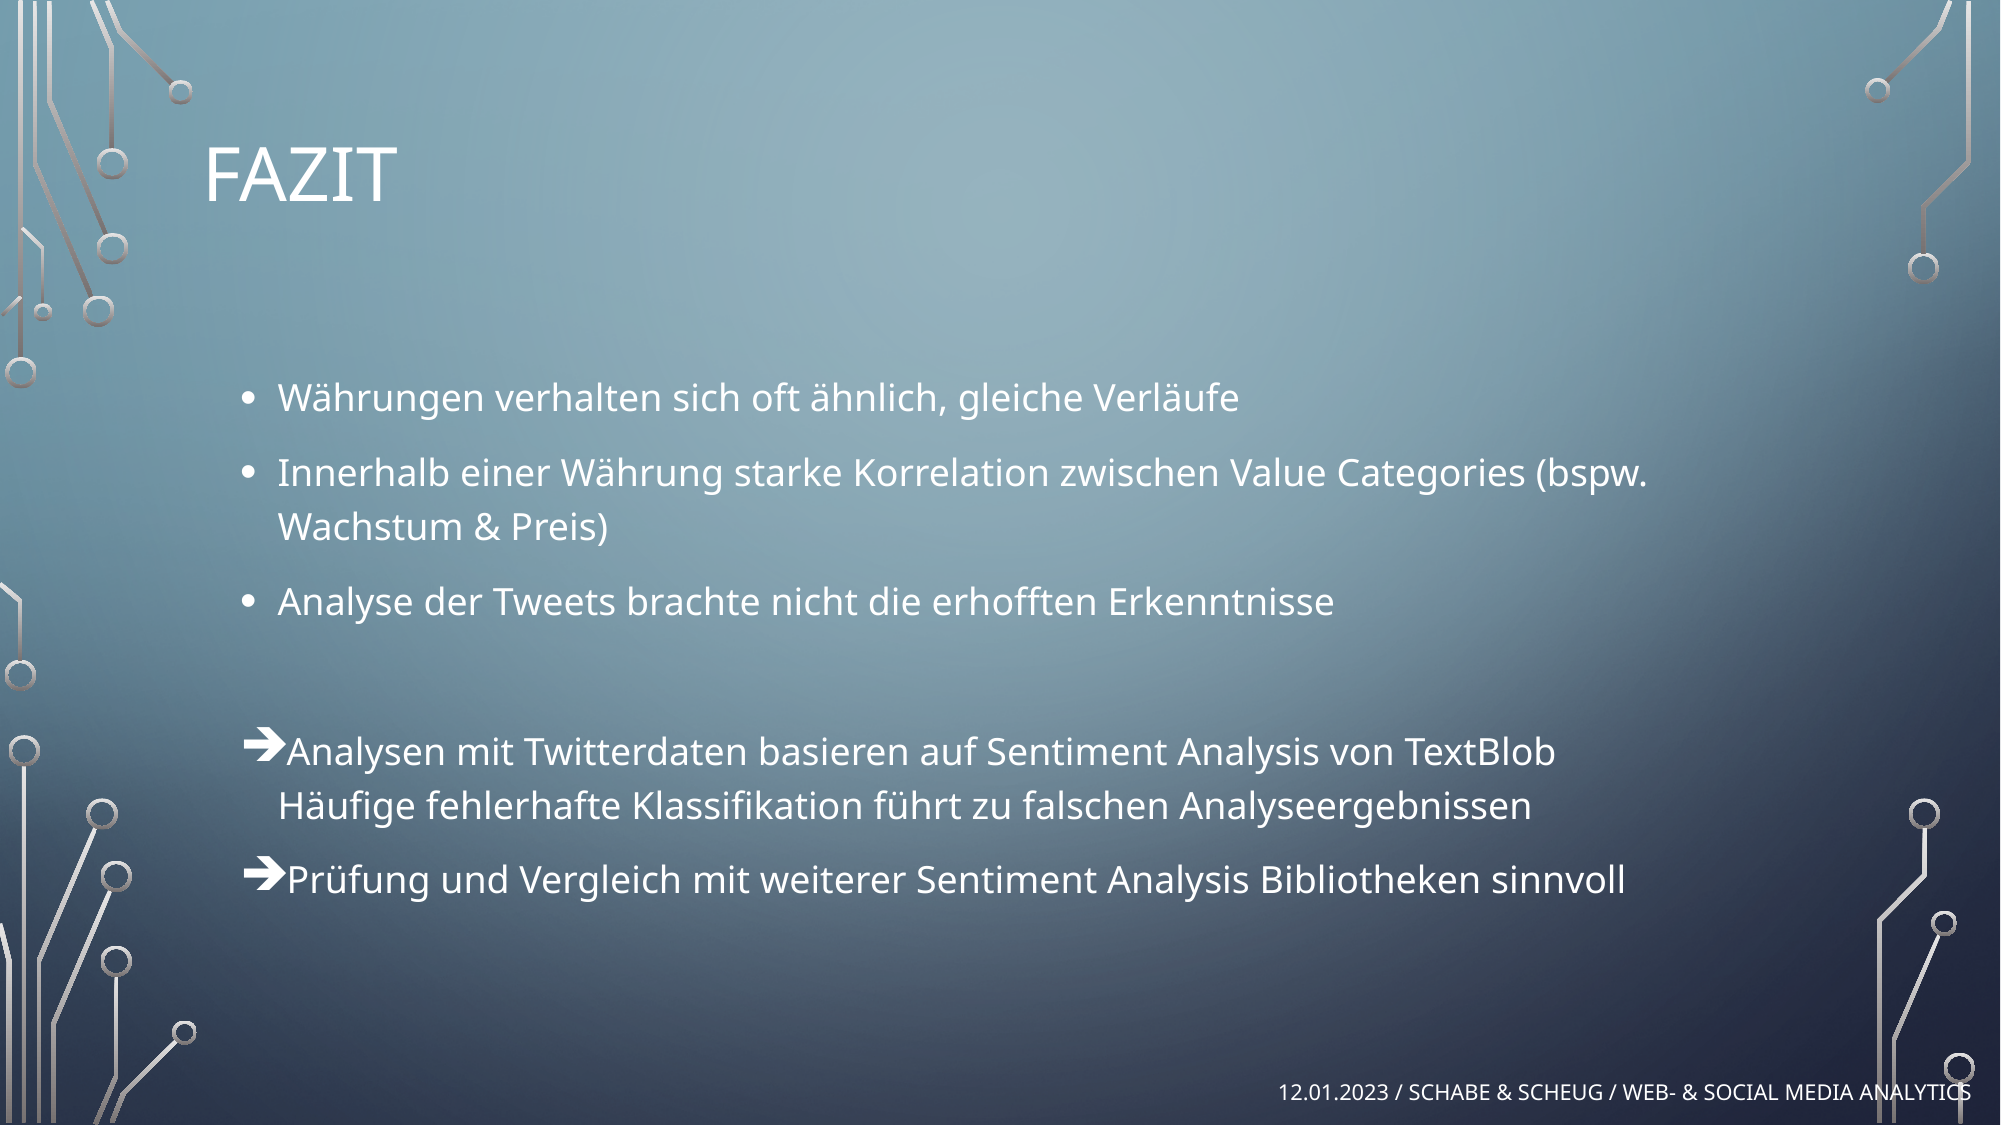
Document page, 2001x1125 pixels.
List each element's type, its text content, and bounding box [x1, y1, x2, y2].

title Fazit [187, 101, 1813, 344]
footer 12.01.2023 / Schabe & Scheug / Web- & Social Media Analytics [474, 1058, 1988, 1125]
list Währungen verhalten sich oft ähnlich, gleiche Verläufe Innerhalb einer Währung starke Korrelation zwischen Value Categories (bspw. Wachstum & Preis) Analyse der Tweets brachte nicht die erhofften Erkenntnisse Analysen mit Twitterdaten basieren auf Sentiment Analysis von TextBlob Häufige fehlerhafte Klassifikation führt zu falschen Analyseergebnissen Prüfung und Vergleich mit weiterer Sentiment Analysis Bibliotheken sinnvoll [225, 344, 1800, 1024]
